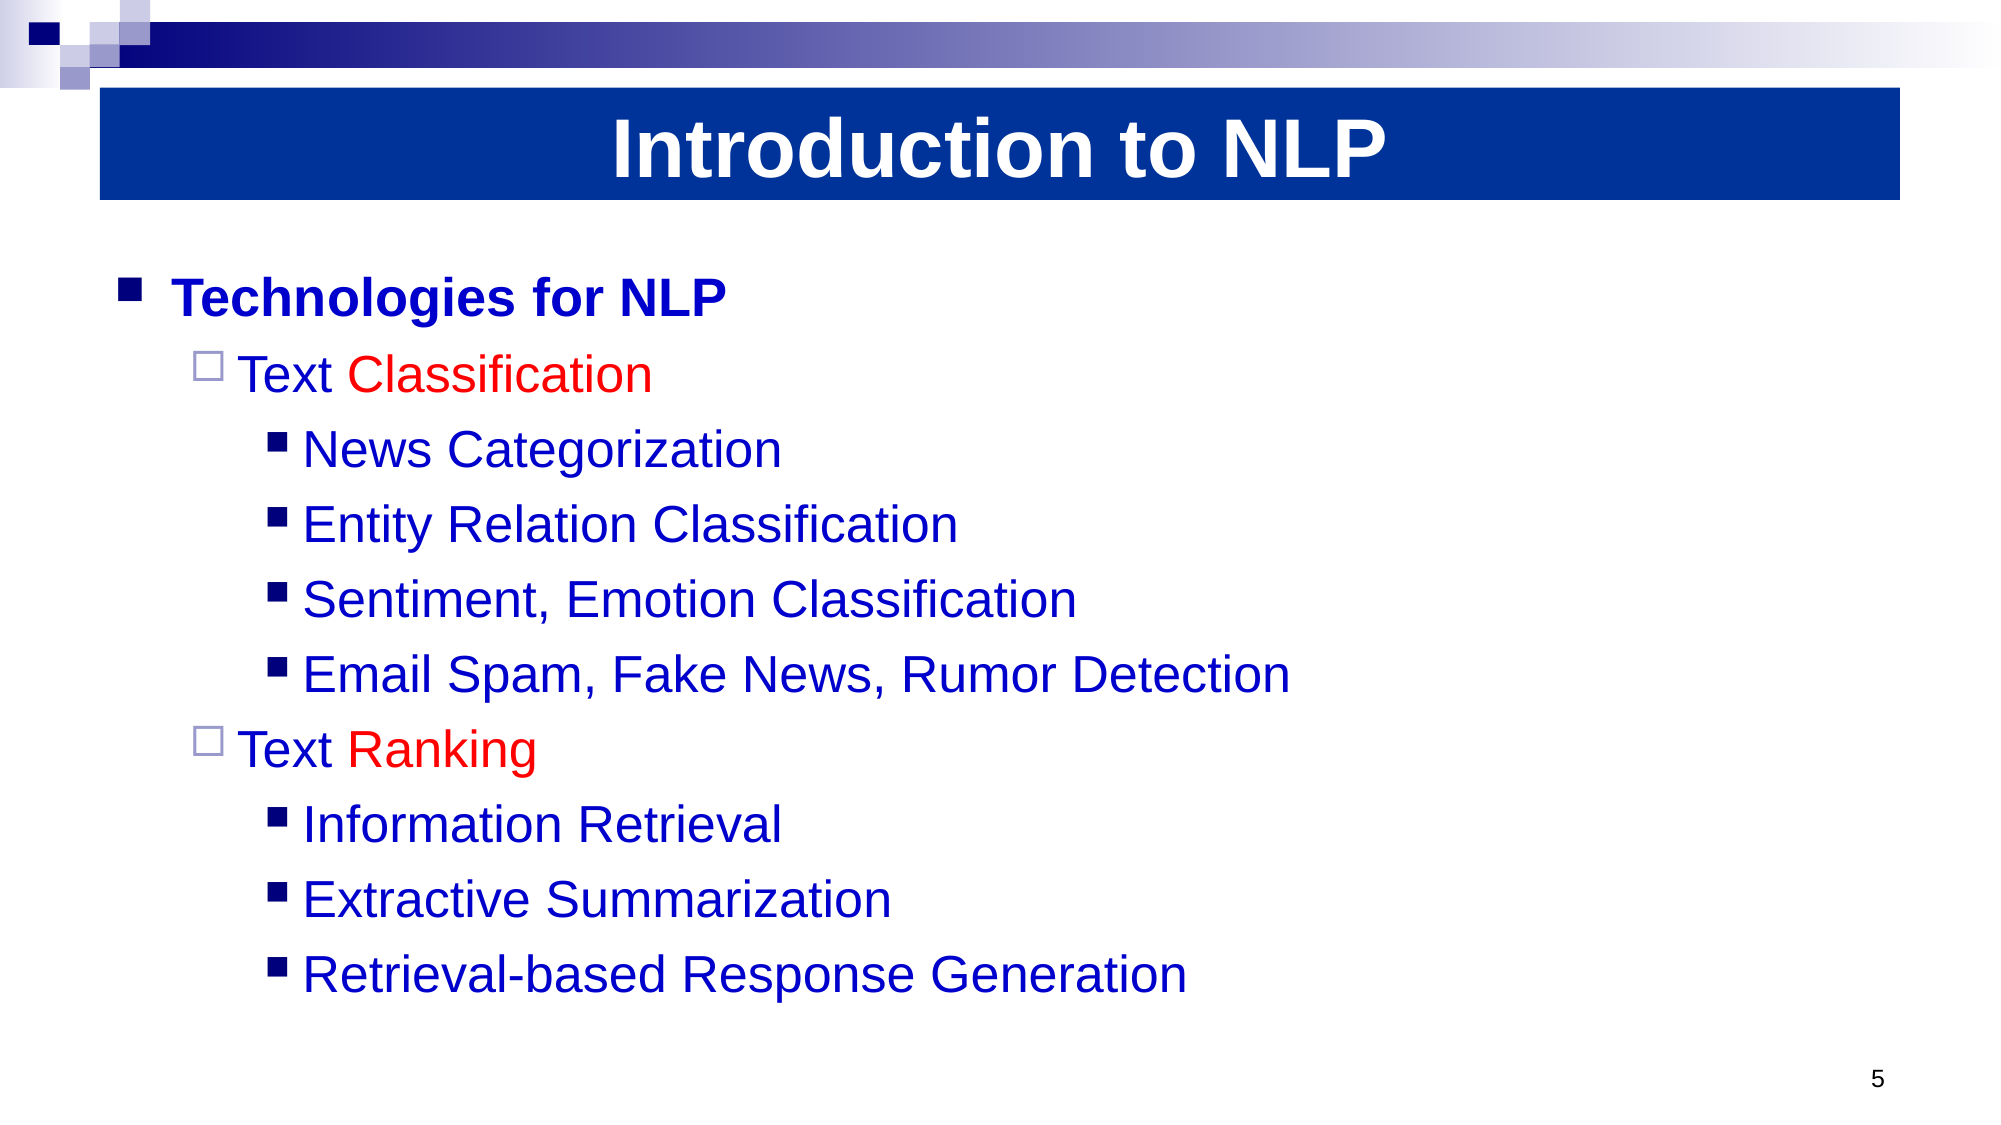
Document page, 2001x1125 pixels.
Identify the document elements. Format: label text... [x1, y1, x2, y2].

slide_number 5 [1666, 1024, 1901, 1101]
title Introduction to NLP [99, 87, 1900, 200]
list Technologies for NLP Text Classification News Categorization Entity Relation Classification Sentiment, Emotion Classification Email Spam, Fake News, Rumor Detection Text Ranking Information Retrieval Extractive Summarization Retrieval-based Response Generation [99, 254, 1900, 1055]
